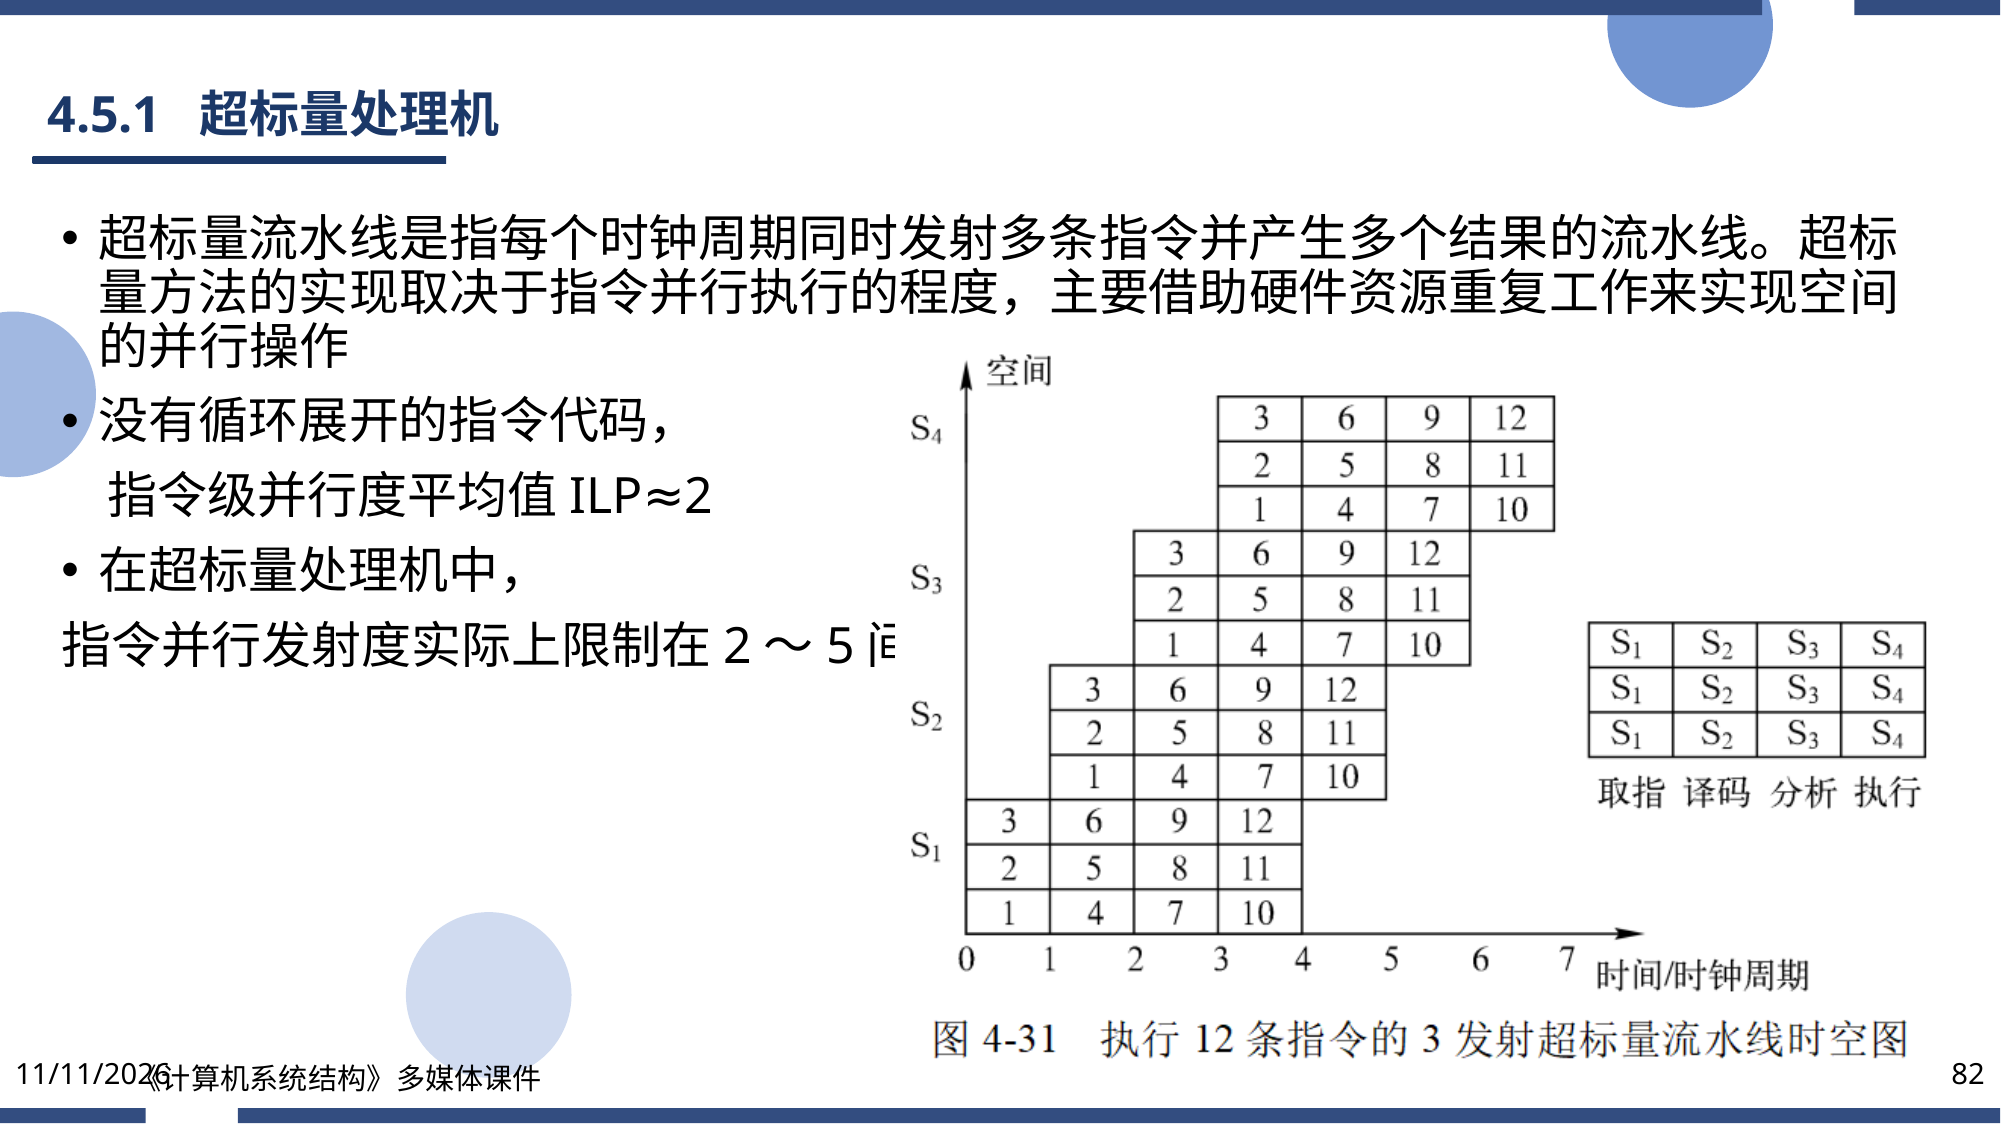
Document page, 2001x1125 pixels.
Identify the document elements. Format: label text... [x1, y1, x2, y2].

picture [895, 329, 1937, 1075]
footer 《计算机系统结构》多媒体课件 [0, 1042, 675, 1103]
list 超标量流水线是指每个时钟周期同时发射多条指令并产生多个结果的流水线。超标量方法的实现取决于指令并行执行的程度，主要借助硬件资源重复工作来实现空间的并行操作 没有循环展开的指令代码， 指令级并行度平均值ILP≈2 在超标量处理机中， 指令并行发射度实际上限制在2～5间 [46, 205, 1940, 920]
title 4.5.1 超标量处理机 [32, 67, 569, 152]
slide_number 82 [1550, 1042, 2000, 1103]
